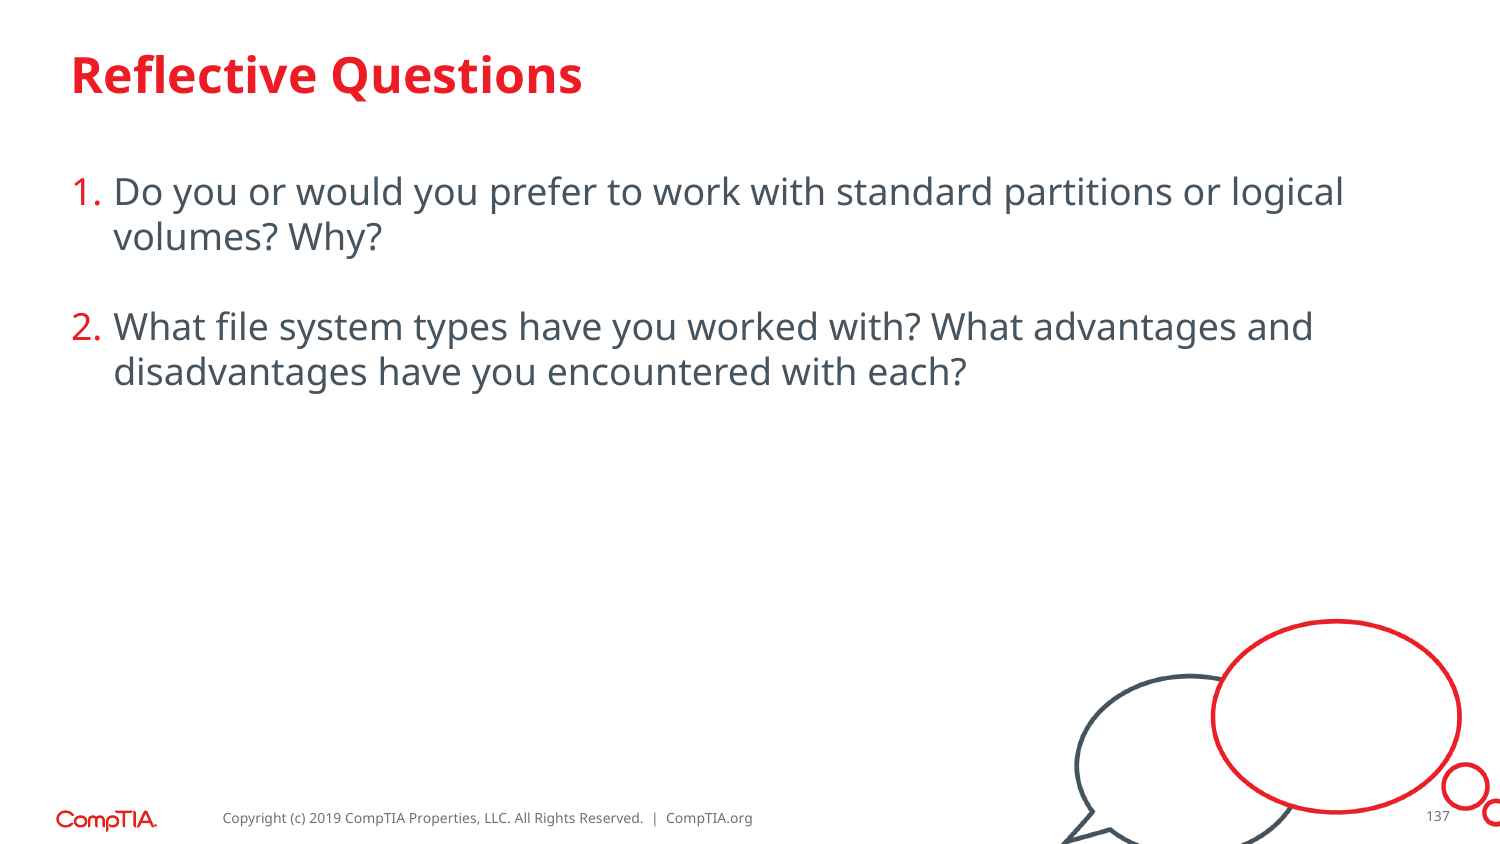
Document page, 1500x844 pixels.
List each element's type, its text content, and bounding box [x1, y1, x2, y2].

slide_number 137 [1407, 800, 1450, 835]
list Do you or would you prefer to work with standard partitions or logical volumes? Why? What file system types have you worked with? What advantages and disadvantages have you encountered with each? [56, 160, 1444, 717]
picture [1057, 614, 1500, 844]
